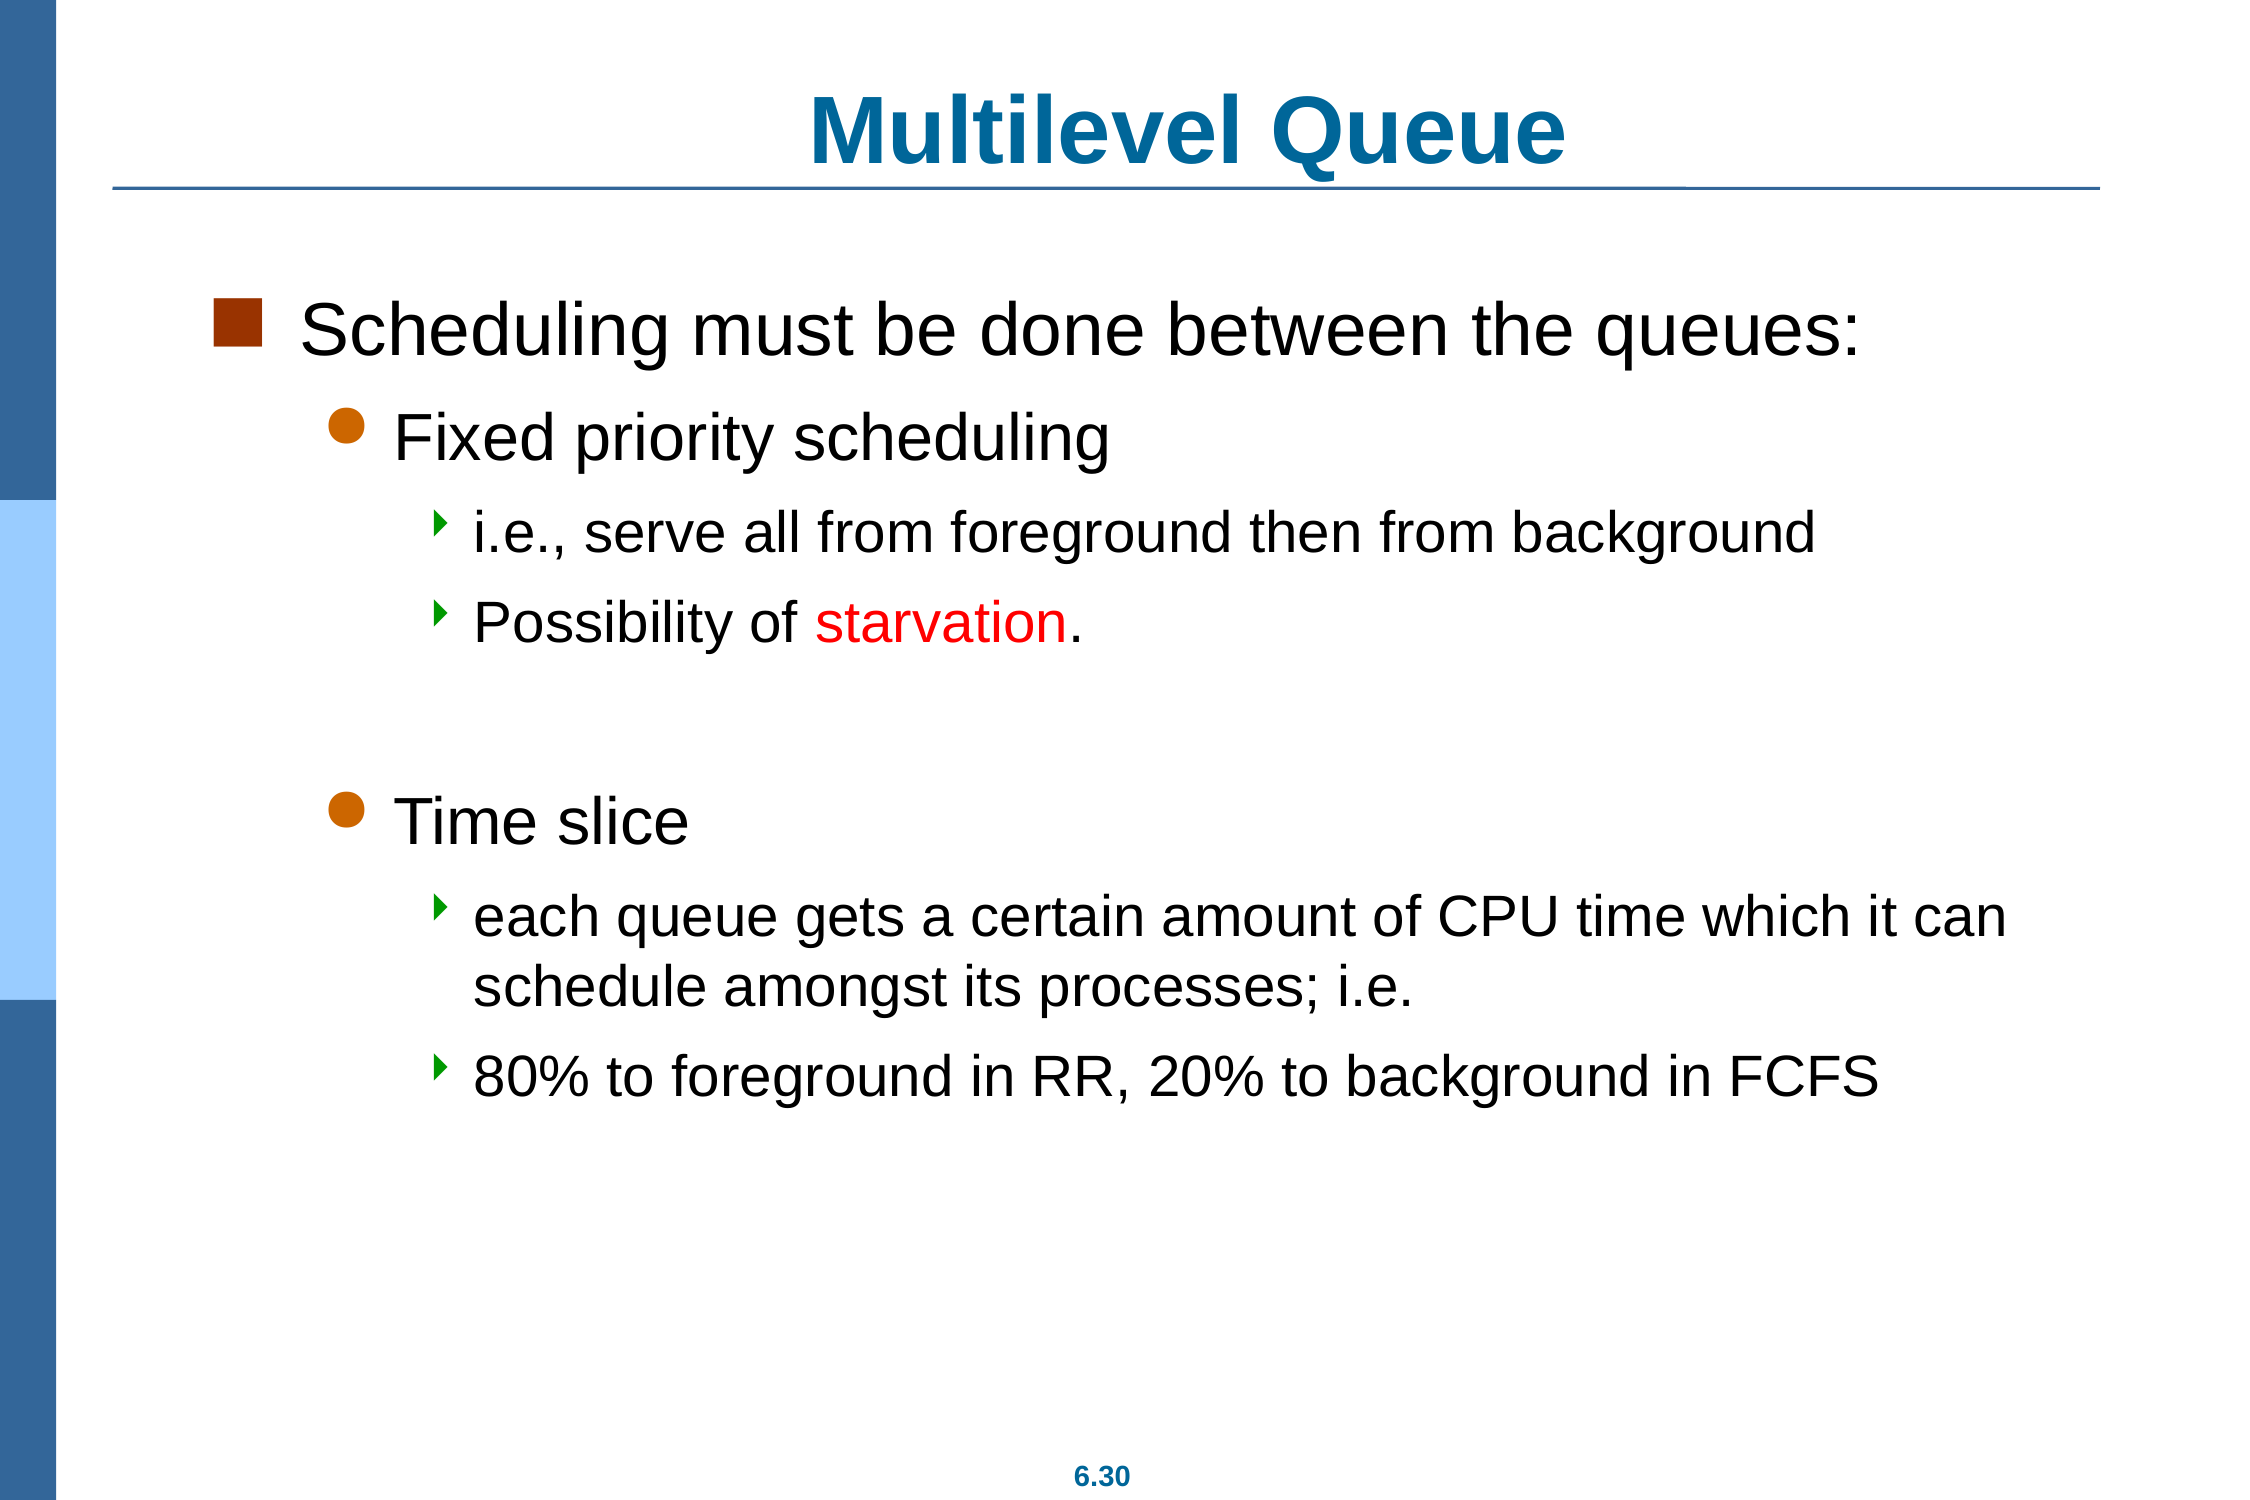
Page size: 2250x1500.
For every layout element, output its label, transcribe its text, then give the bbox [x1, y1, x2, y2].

list Scheduling must be done between the queues: Fixed priority scheduling i.e., serve all from foreground then from background Possibility of starvation. Time slice each queue gets a certain amount of CPU time which it can schedule amongst its processes; i.e. 80% to foreground in RR, 20% to background in FCFS [198, 269, 2104, 1412]
title Multilevel Queue [239, 66, 2138, 193]
